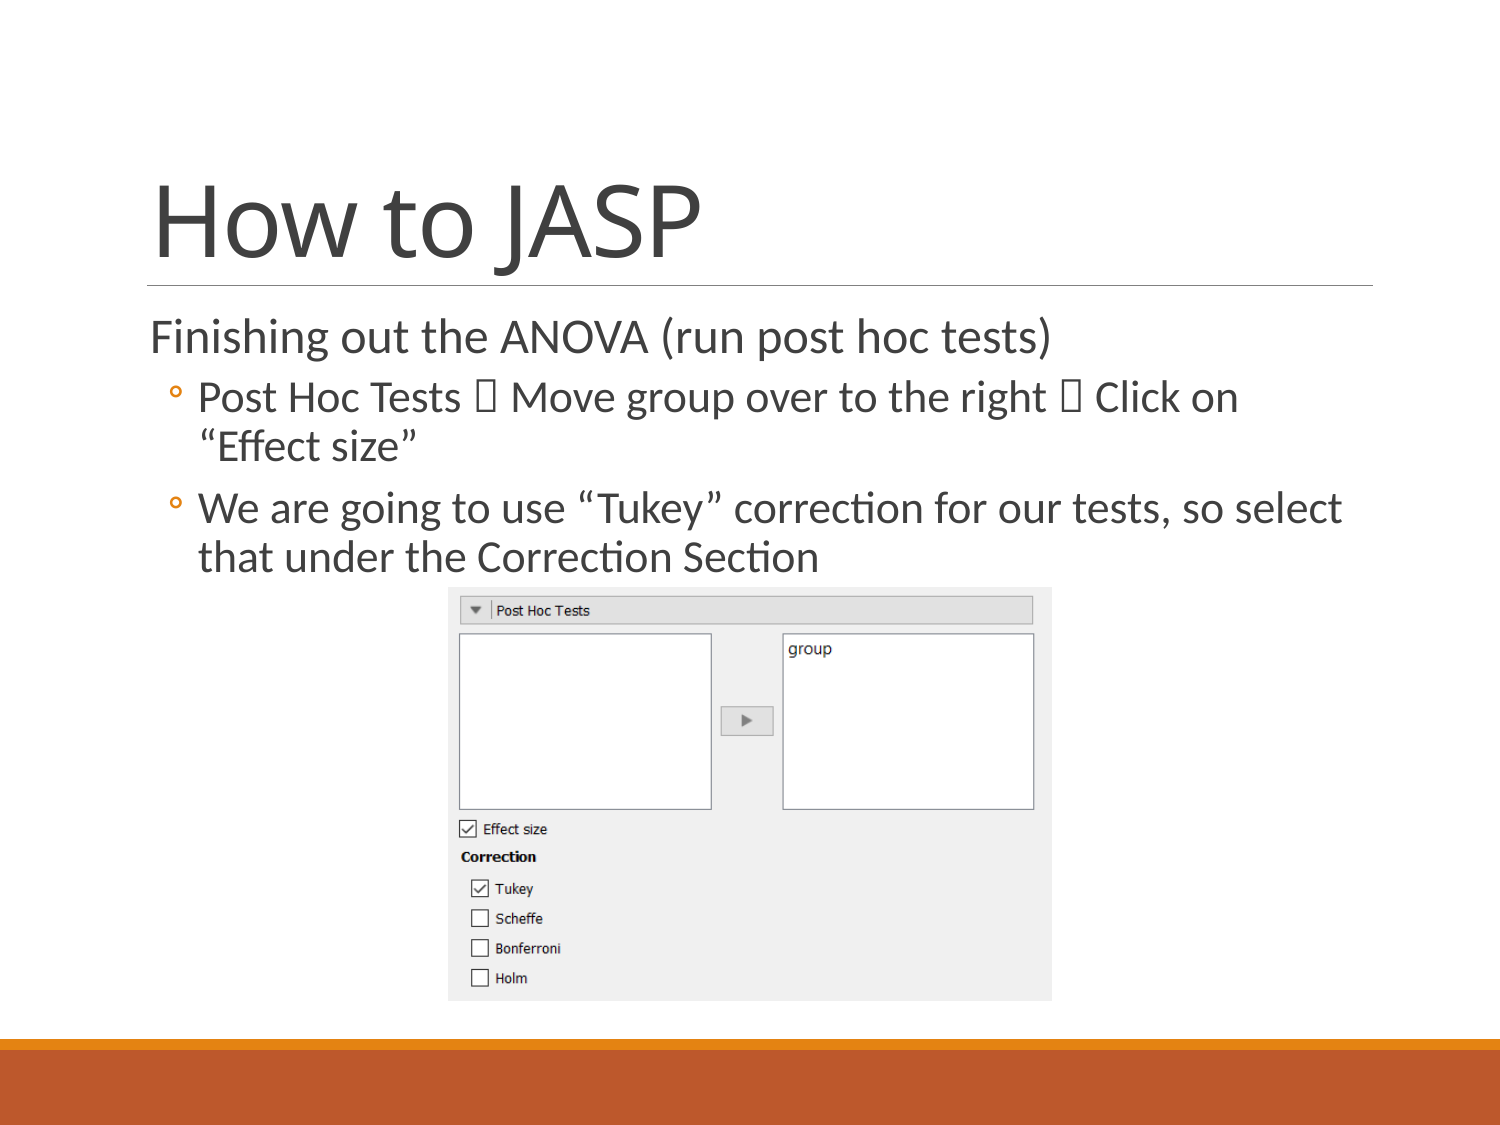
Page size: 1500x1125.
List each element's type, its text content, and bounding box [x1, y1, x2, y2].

picture [448, 586, 1052, 1001]
list Finishing out the ANOVA (run post hoc tests) Post Hoc Tests  Move group over to the right  Click on “Effect size” We are going to use “Tukey” correction for our tests, so select that under the Correction Section [135, 302, 1373, 1038]
title How to JASP [135, 47, 1373, 285]
